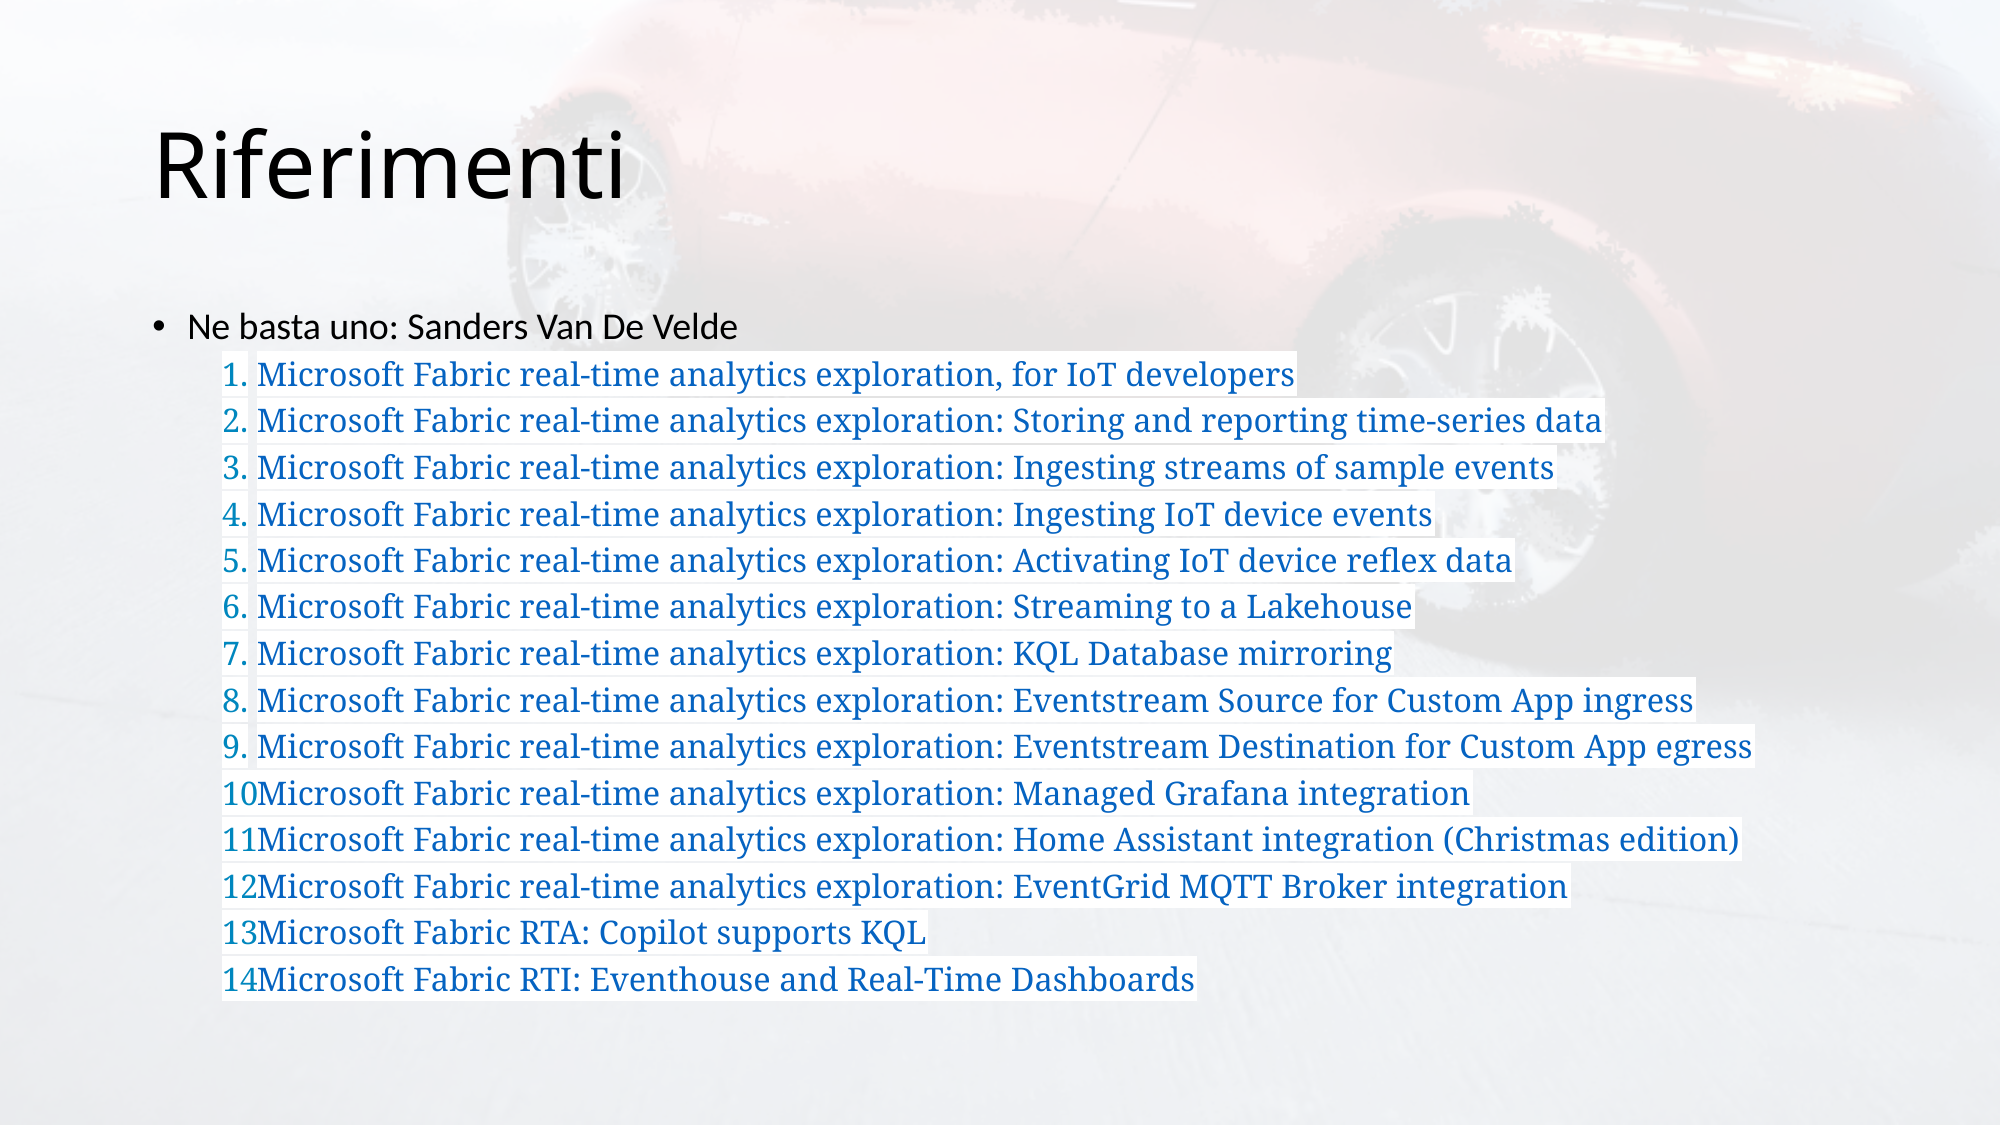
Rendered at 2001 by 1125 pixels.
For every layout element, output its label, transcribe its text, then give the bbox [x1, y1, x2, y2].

list Ne basta uno: Sanders Van De Velde Microsoft Fabric real-time analytics exploration, for IoT developers Microsoft Fabric real-time analytics exploration: Storing and reporting time-series data Microsoft Fabric real-time analytics exploration: Ingesting streams of sample events Microsoft Fabric real-time analytics exploration: Ingesting IoT device events Microsoft Fabric real-time analytics exploration: Activating IoT device reflex data Microsoft Fabric real-time analytics exploration: Streaming to a Lakehouse Microsoft Fabric real-time analytics exploration: KQL Database mirroring Microsoft Fabric real-time analytics exploration: Eventstream Source for Custom App ingress Microsoft Fabric real-time analytics exploration: Eventstream Destination for Custom App egress Microsoft Fabric real-time analytics exploration: Managed Grafana integration Microsoft Fabric real-time analytics exploration: Home Assistant integration (Christmas edition) Microsoft Fabric real-time analytics exploration: EventGrid MQTT Broker integration Microsoft Fabric RTA: Copilot supports KQL Microsoft Fabric RTI: Eventhouse and Real-Time Dashboards [137, 299, 1863, 1014]
title Riferimenti [137, 59, 1863, 278]
